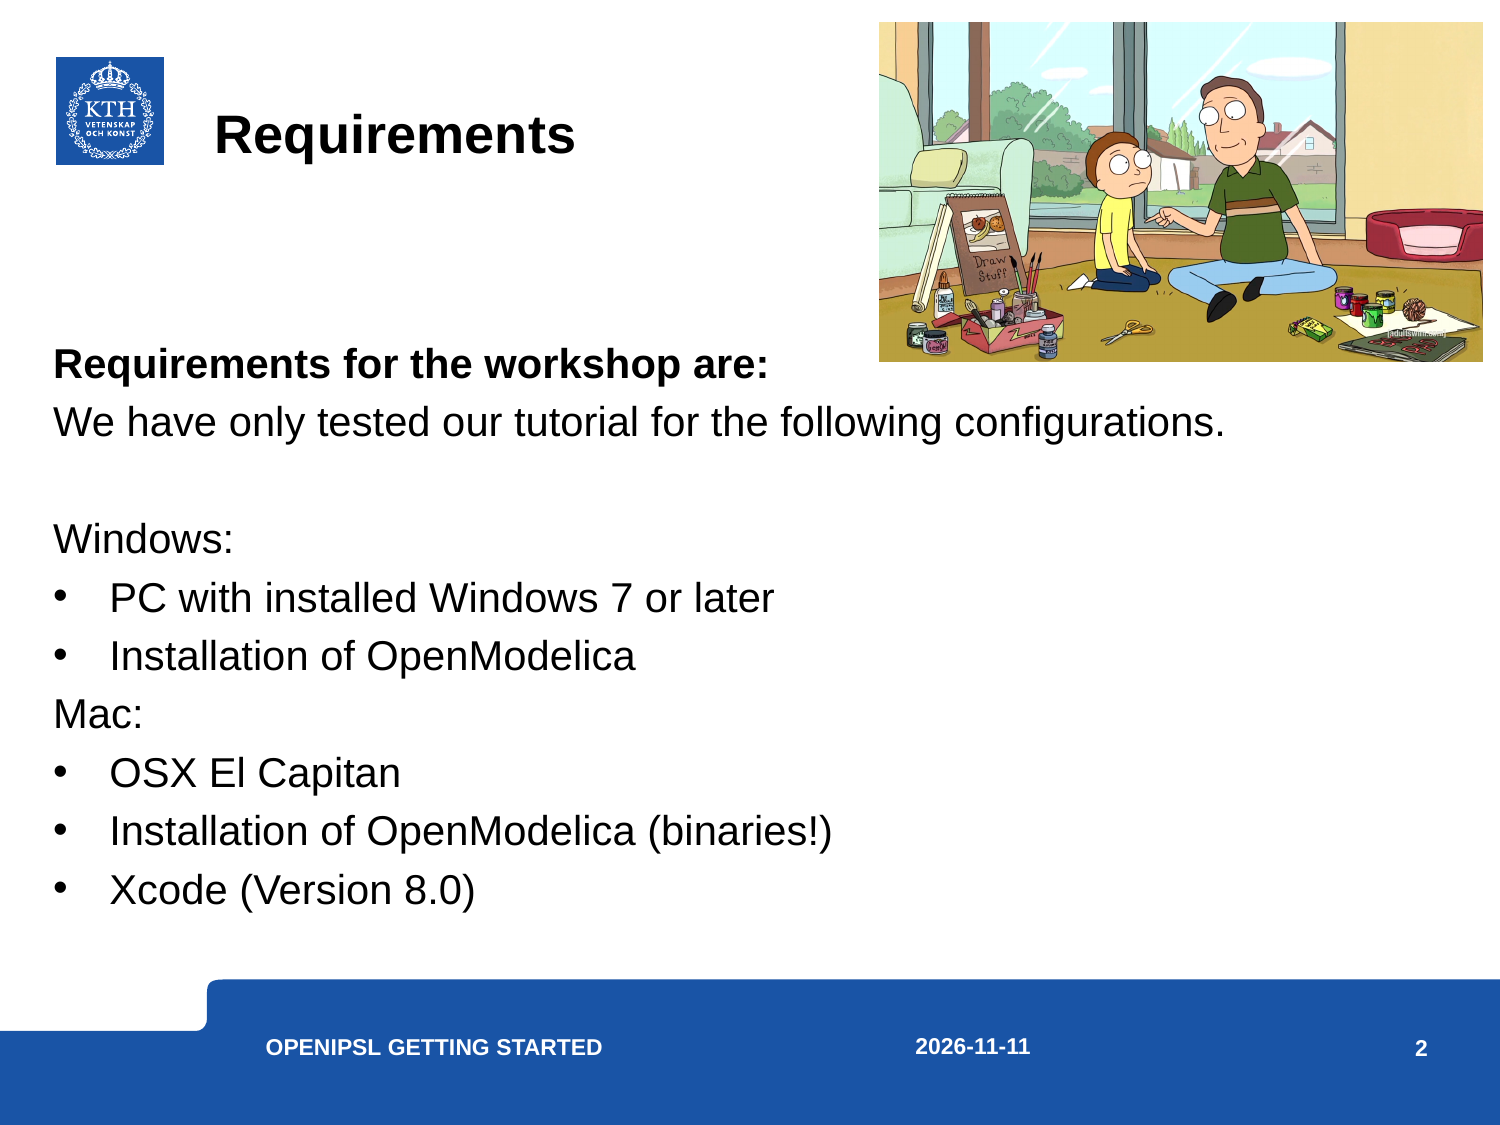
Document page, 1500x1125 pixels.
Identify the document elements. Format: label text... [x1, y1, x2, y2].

footer OpenIPSL Getting Started [265, 1040, 741, 1101]
title Requirements [214, 54, 874, 165]
slide_number 2 [1340, 1033, 1428, 1094]
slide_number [915, 1031, 1266, 1092]
picture [879, 22, 1483, 362]
list Requirements for the workshop are: We have only tested our tutorial for the following configurations. Windows: PC with installed Windows 7 or later Installation of OpenModelica Mac: OSX El Capitan Installation of OpenModelica (binaries!) Xcode (Version 8.0) [53, 219, 1447, 929]
